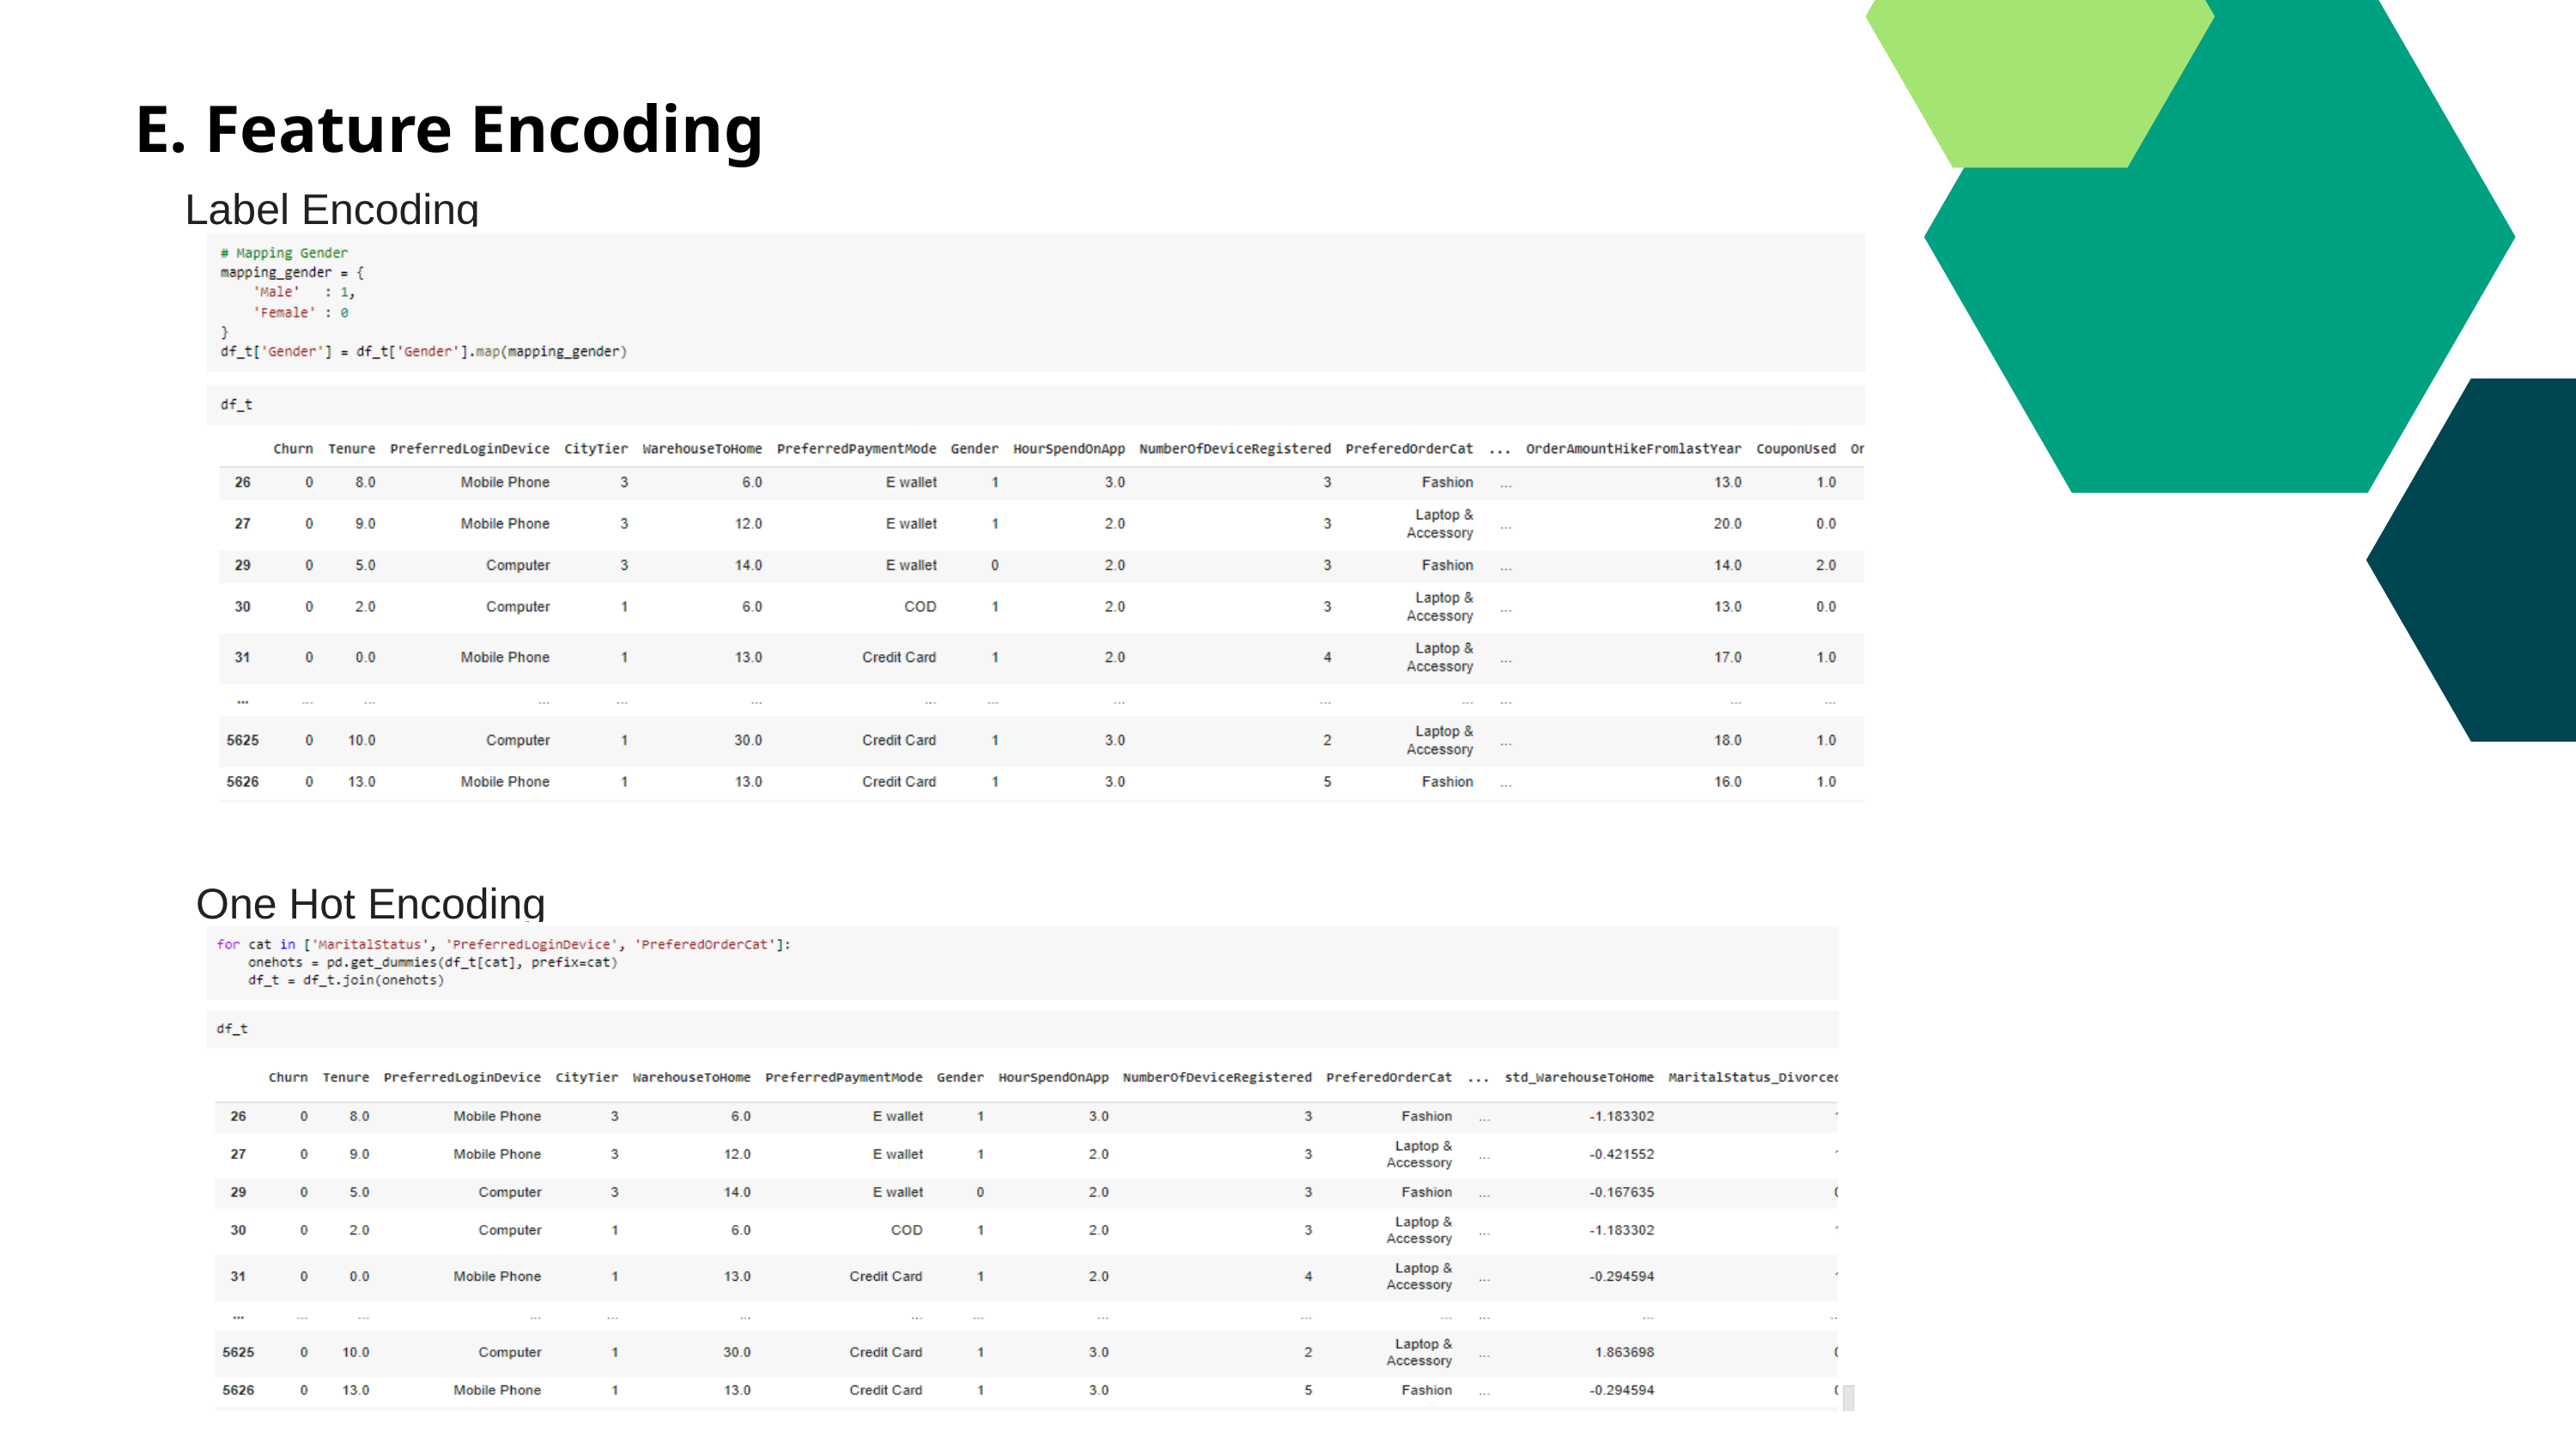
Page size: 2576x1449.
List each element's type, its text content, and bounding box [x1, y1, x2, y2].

text_box [2366, 378, 2576, 742]
text_box One Hot Encoding [183, 811, 1866, 941]
text_box [1923, 0, 2516, 494]
text_box Label Encoding [172, 116, 1855, 246]
picture [206, 227, 1866, 803]
text_box E. Feature Encoding [70, 57, 905, 166]
text_box [1865, 0, 2215, 168]
picture [206, 921, 1855, 1411]
